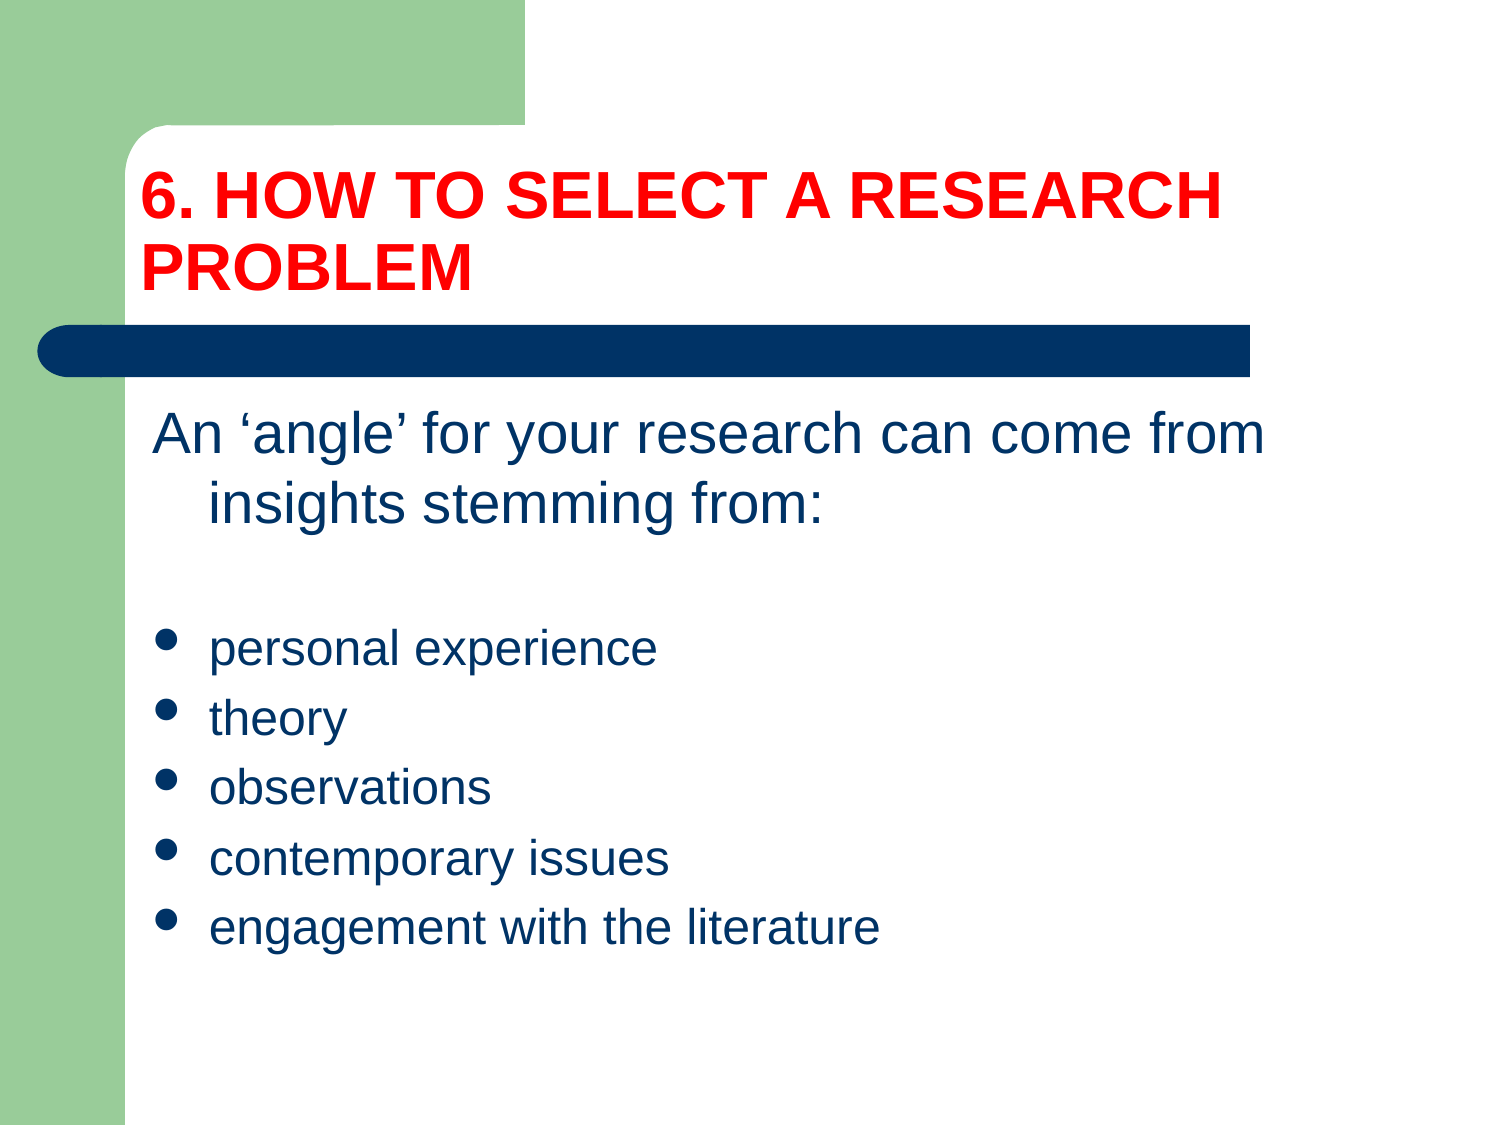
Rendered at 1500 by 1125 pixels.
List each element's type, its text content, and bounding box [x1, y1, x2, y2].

list An ‘angle’ for your research can come from insights stemming from: personal experience theory observations contemporary issues engagement with the literature [137, 387, 1400, 999]
title 6. HOW TO SELECT A RESEARCH PROBLEM [124, 124, 1426, 313]
